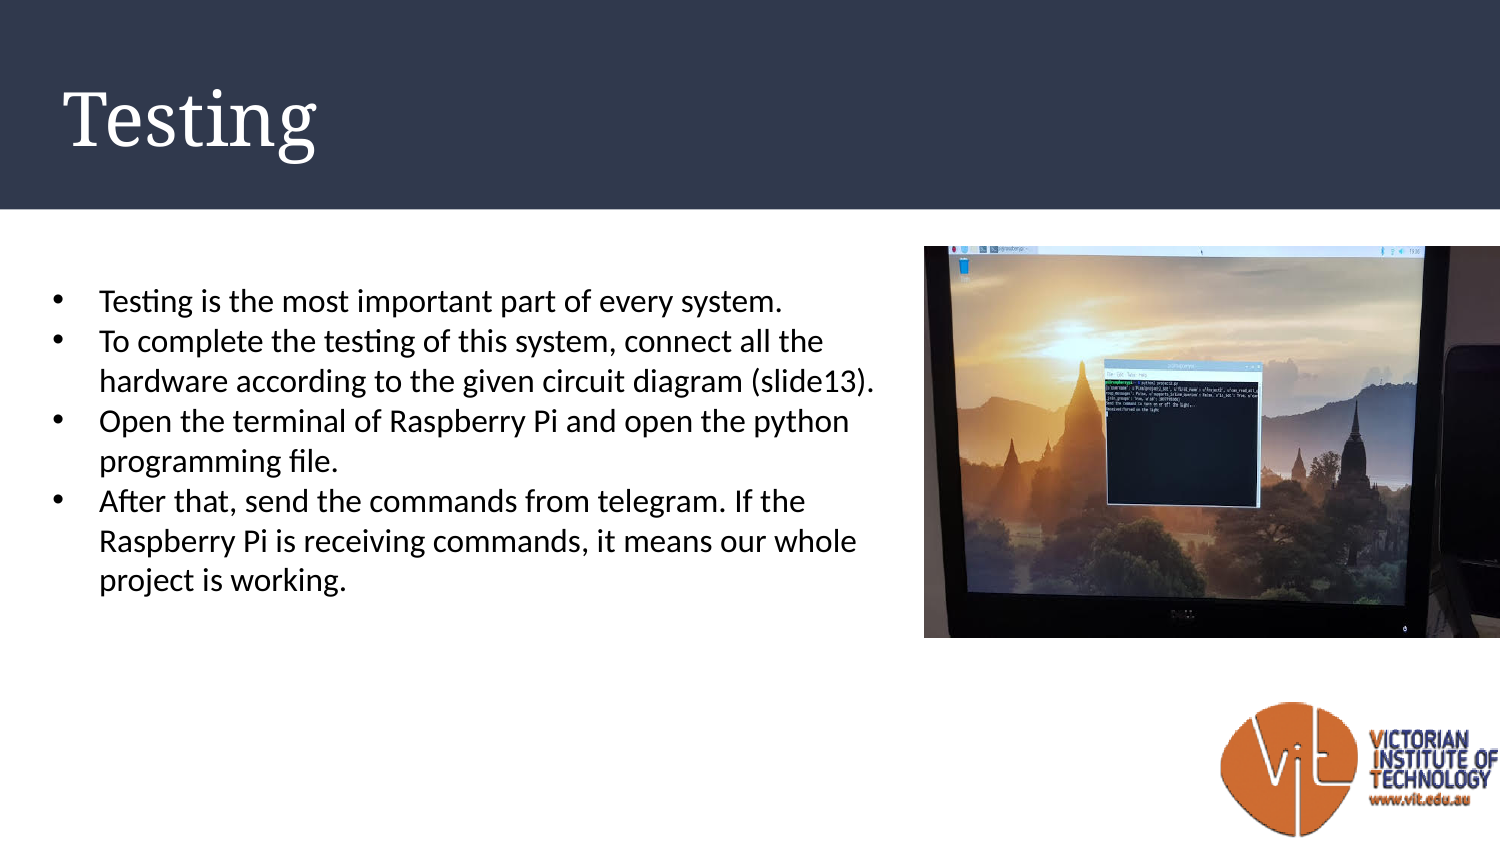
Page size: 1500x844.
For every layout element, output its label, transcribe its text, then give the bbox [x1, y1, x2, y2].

picture [1217, 695, 1500, 844]
text_box Testing is the most important part of every system. To complete the testing of this system, connect all the hardware according to the given circuit diagram (slide13). Open the terminal of Raspberry Pi and open the python programming file. After that, send the commands from telegram. If the Raspberry Pi is receiving commands, it means our whole project is working. [37, 271, 913, 606]
picture [924, 246, 1500, 638]
title Testing [62, 71, 793, 163]
